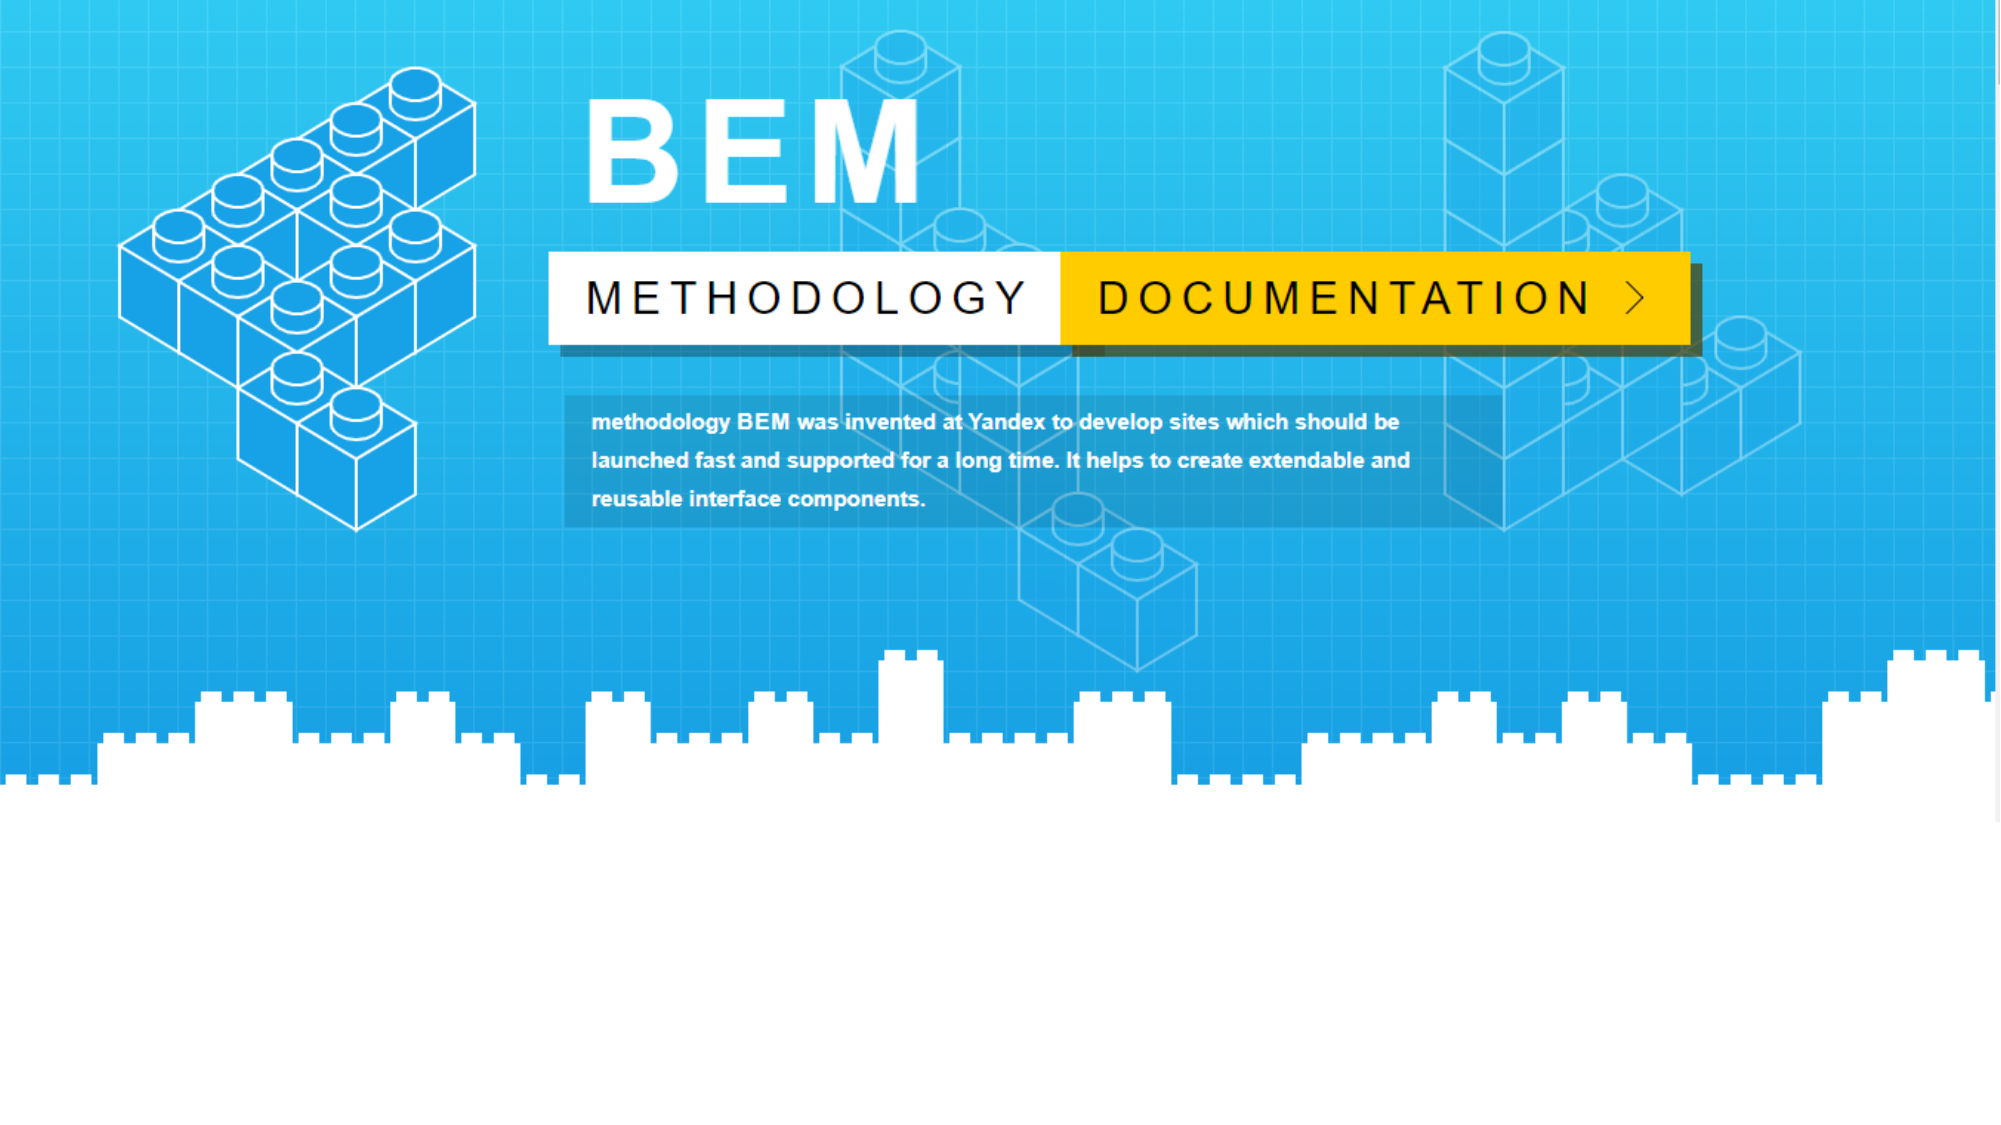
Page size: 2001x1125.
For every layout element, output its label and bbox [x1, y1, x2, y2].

picture [0, 0, 2000, 822]
